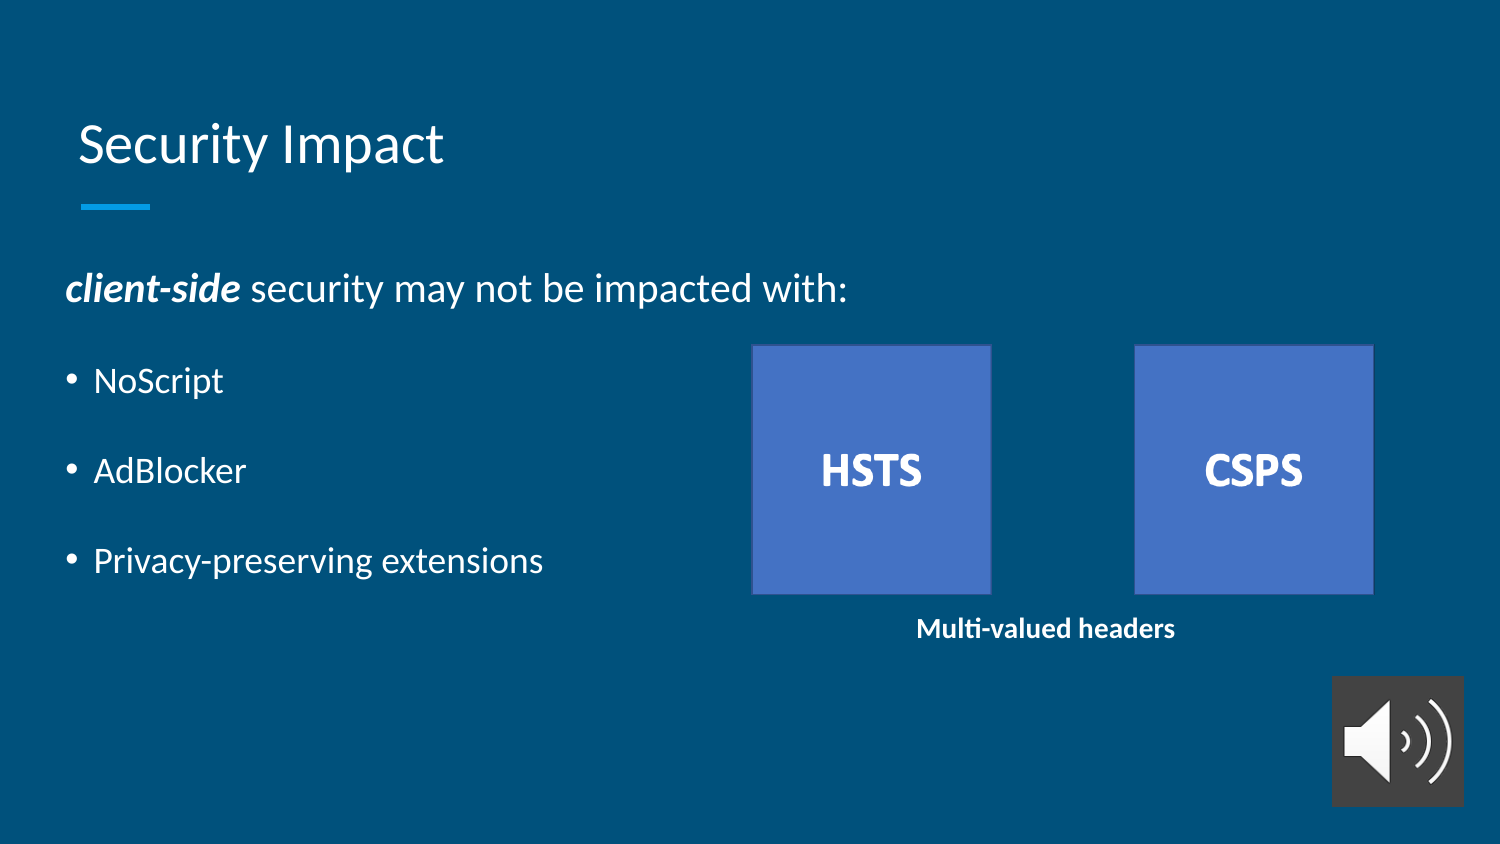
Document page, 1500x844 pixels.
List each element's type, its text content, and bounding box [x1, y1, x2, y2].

text_box Multi-valued headers [901, 604, 1223, 660]
picture [752, 345, 991, 594]
title Security Impact [63, 89, 1461, 184]
picture [1135, 345, 1374, 594]
list client-side security may not be impacted with: NoScript AdBlocker Privacy-preserving extensions [50, 168, 883, 734]
picture [1333, 677, 1463, 806]
